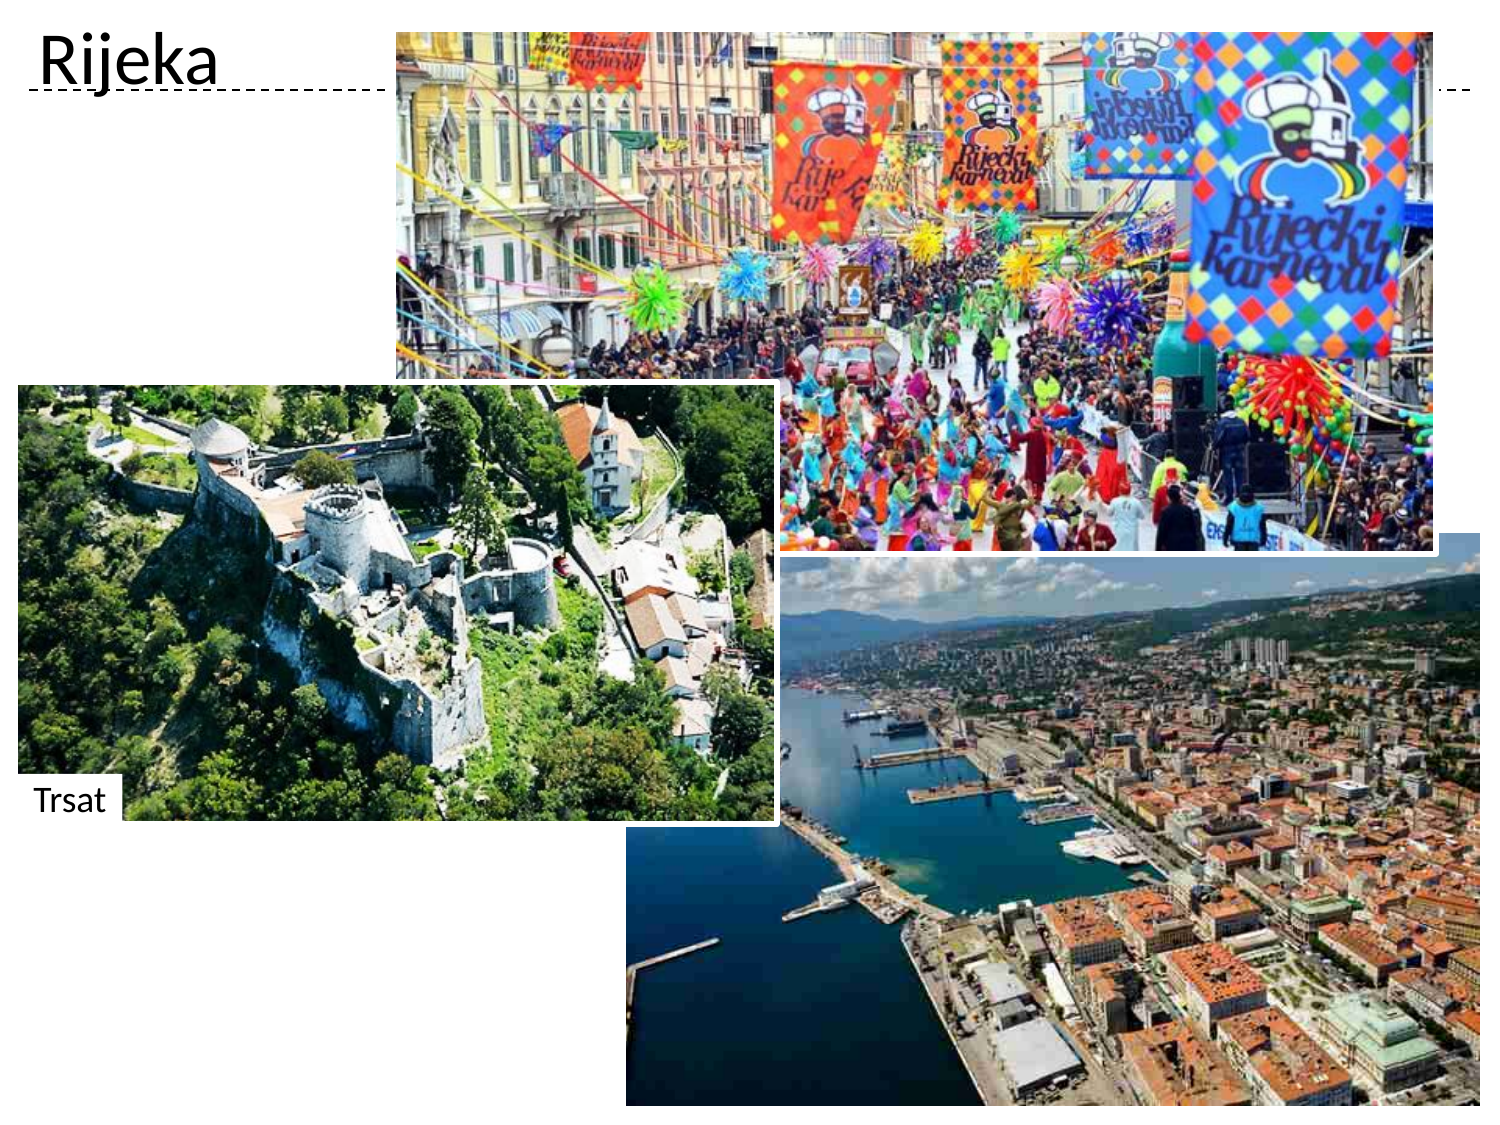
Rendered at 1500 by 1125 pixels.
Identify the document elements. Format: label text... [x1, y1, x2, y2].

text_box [17, 385, 774, 822]
title Rijeka [23, 7, 1477, 102]
picture [395, 31, 1481, 1106]
